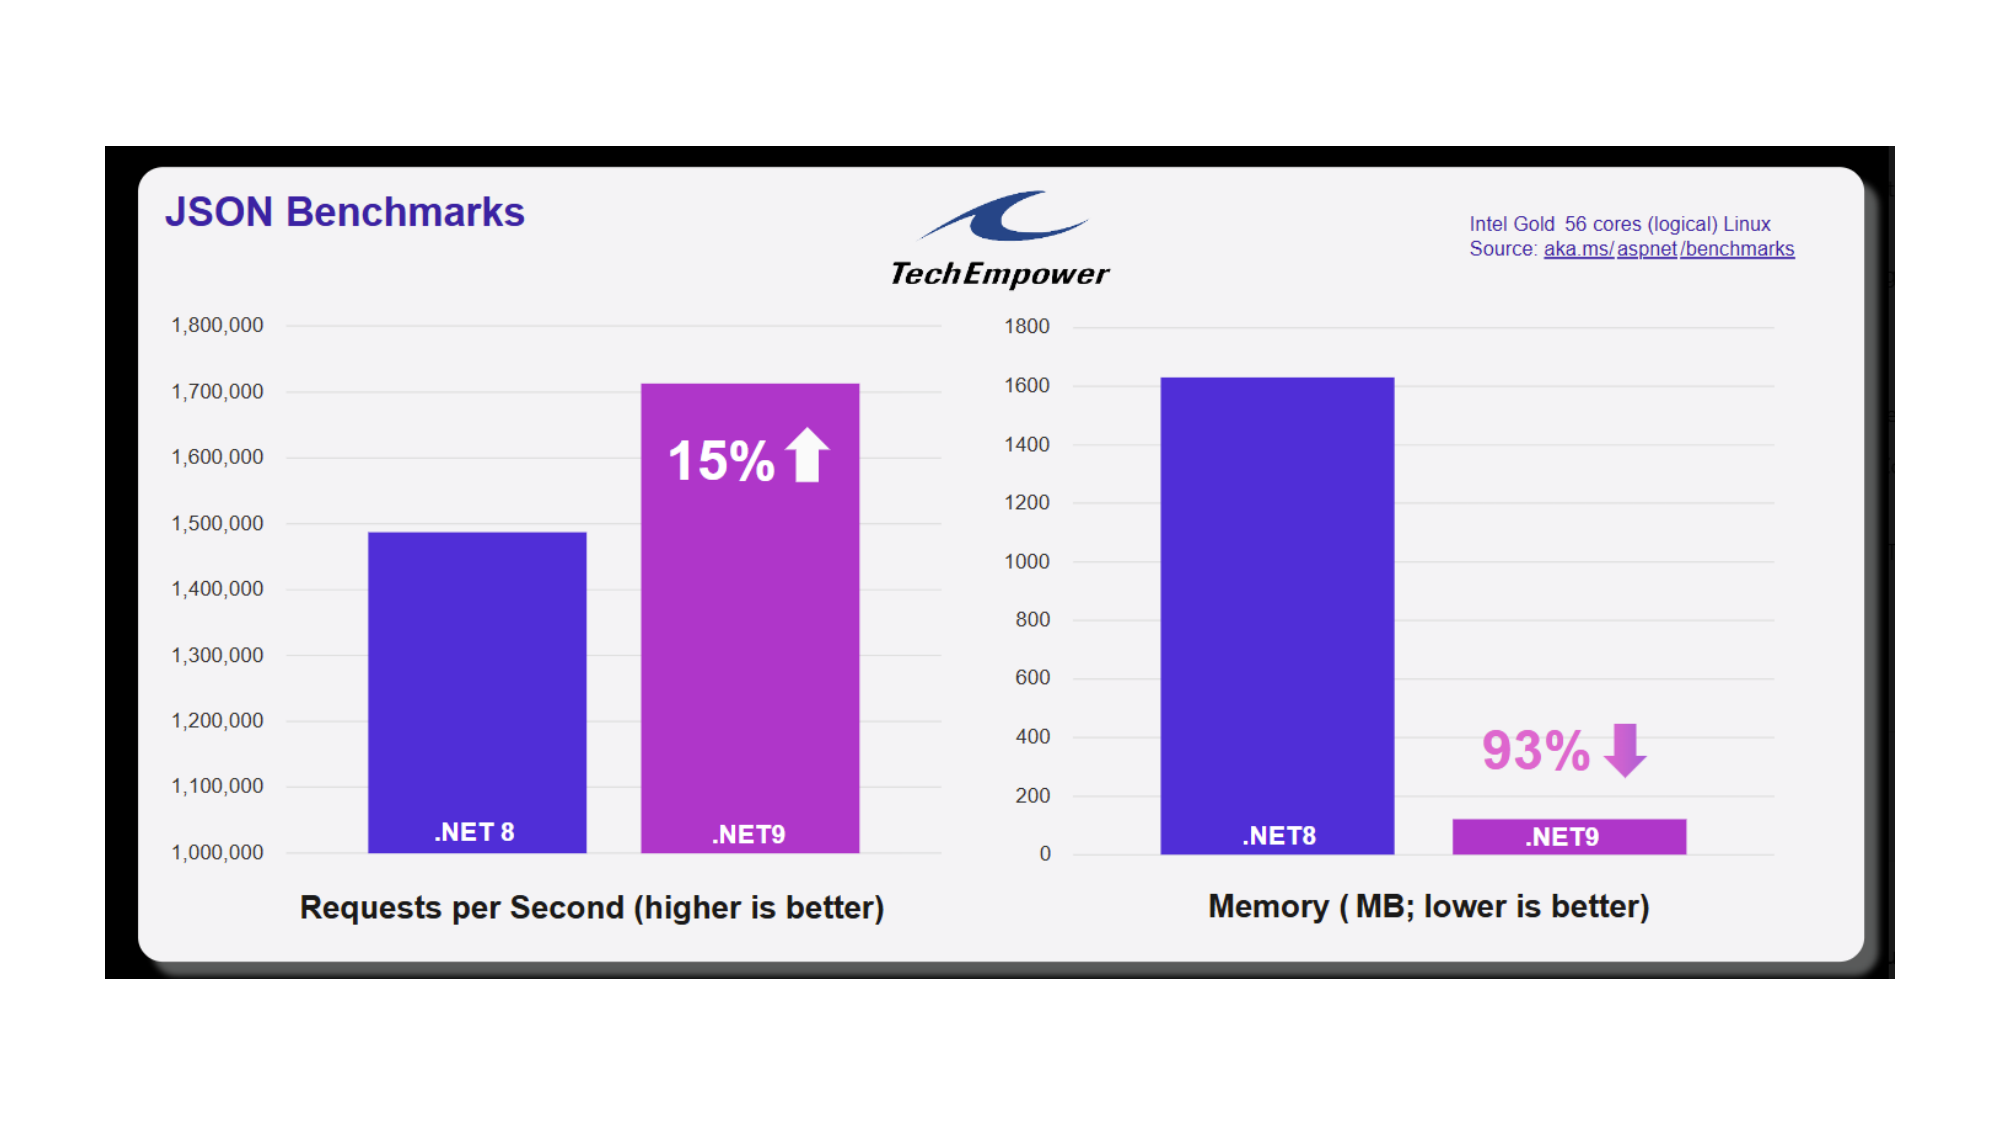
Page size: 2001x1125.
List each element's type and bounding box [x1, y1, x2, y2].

picture [105, 146, 1895, 979]
